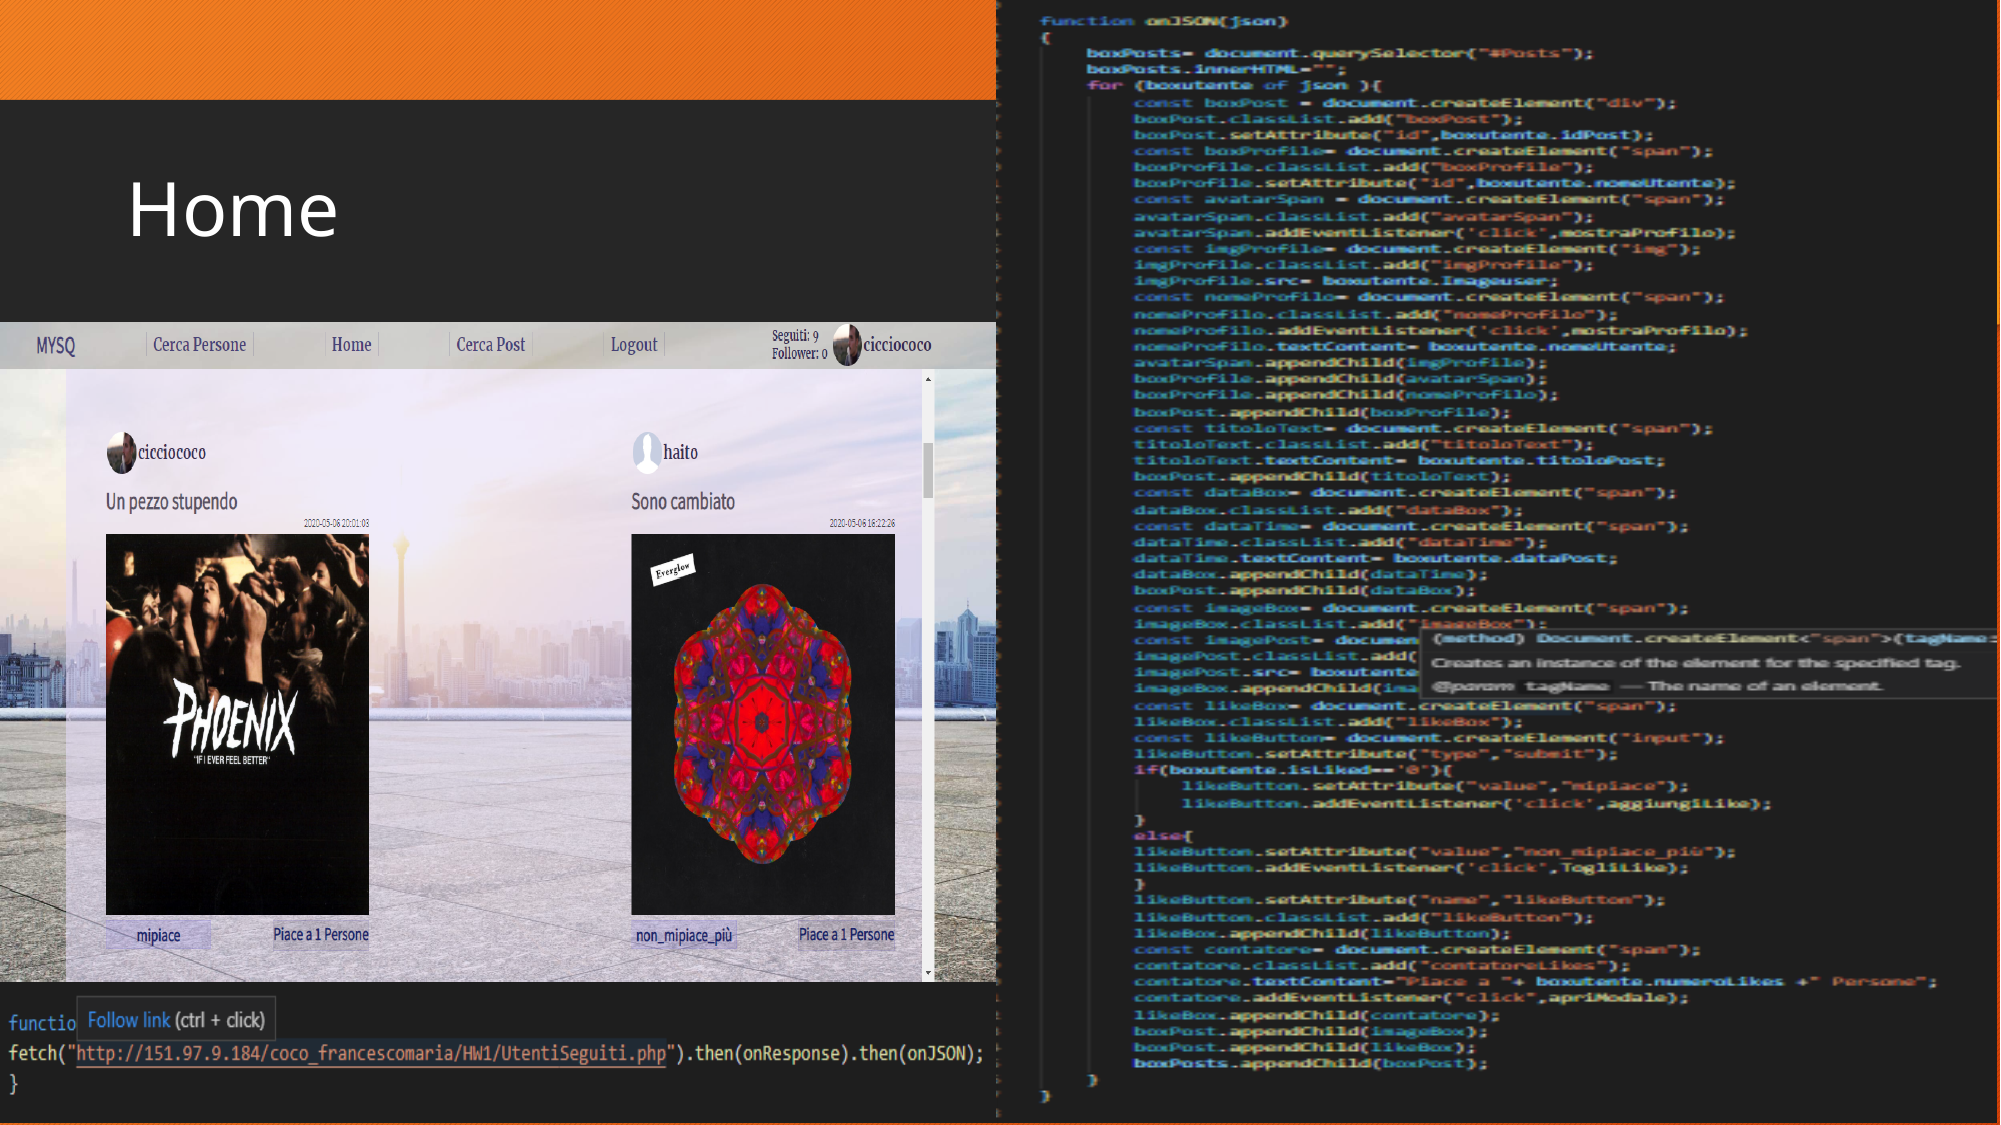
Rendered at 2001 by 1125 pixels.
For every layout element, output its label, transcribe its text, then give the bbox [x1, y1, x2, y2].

picture [0, 0, 2000, 1123]
title Home [111, 123, 991, 301]
